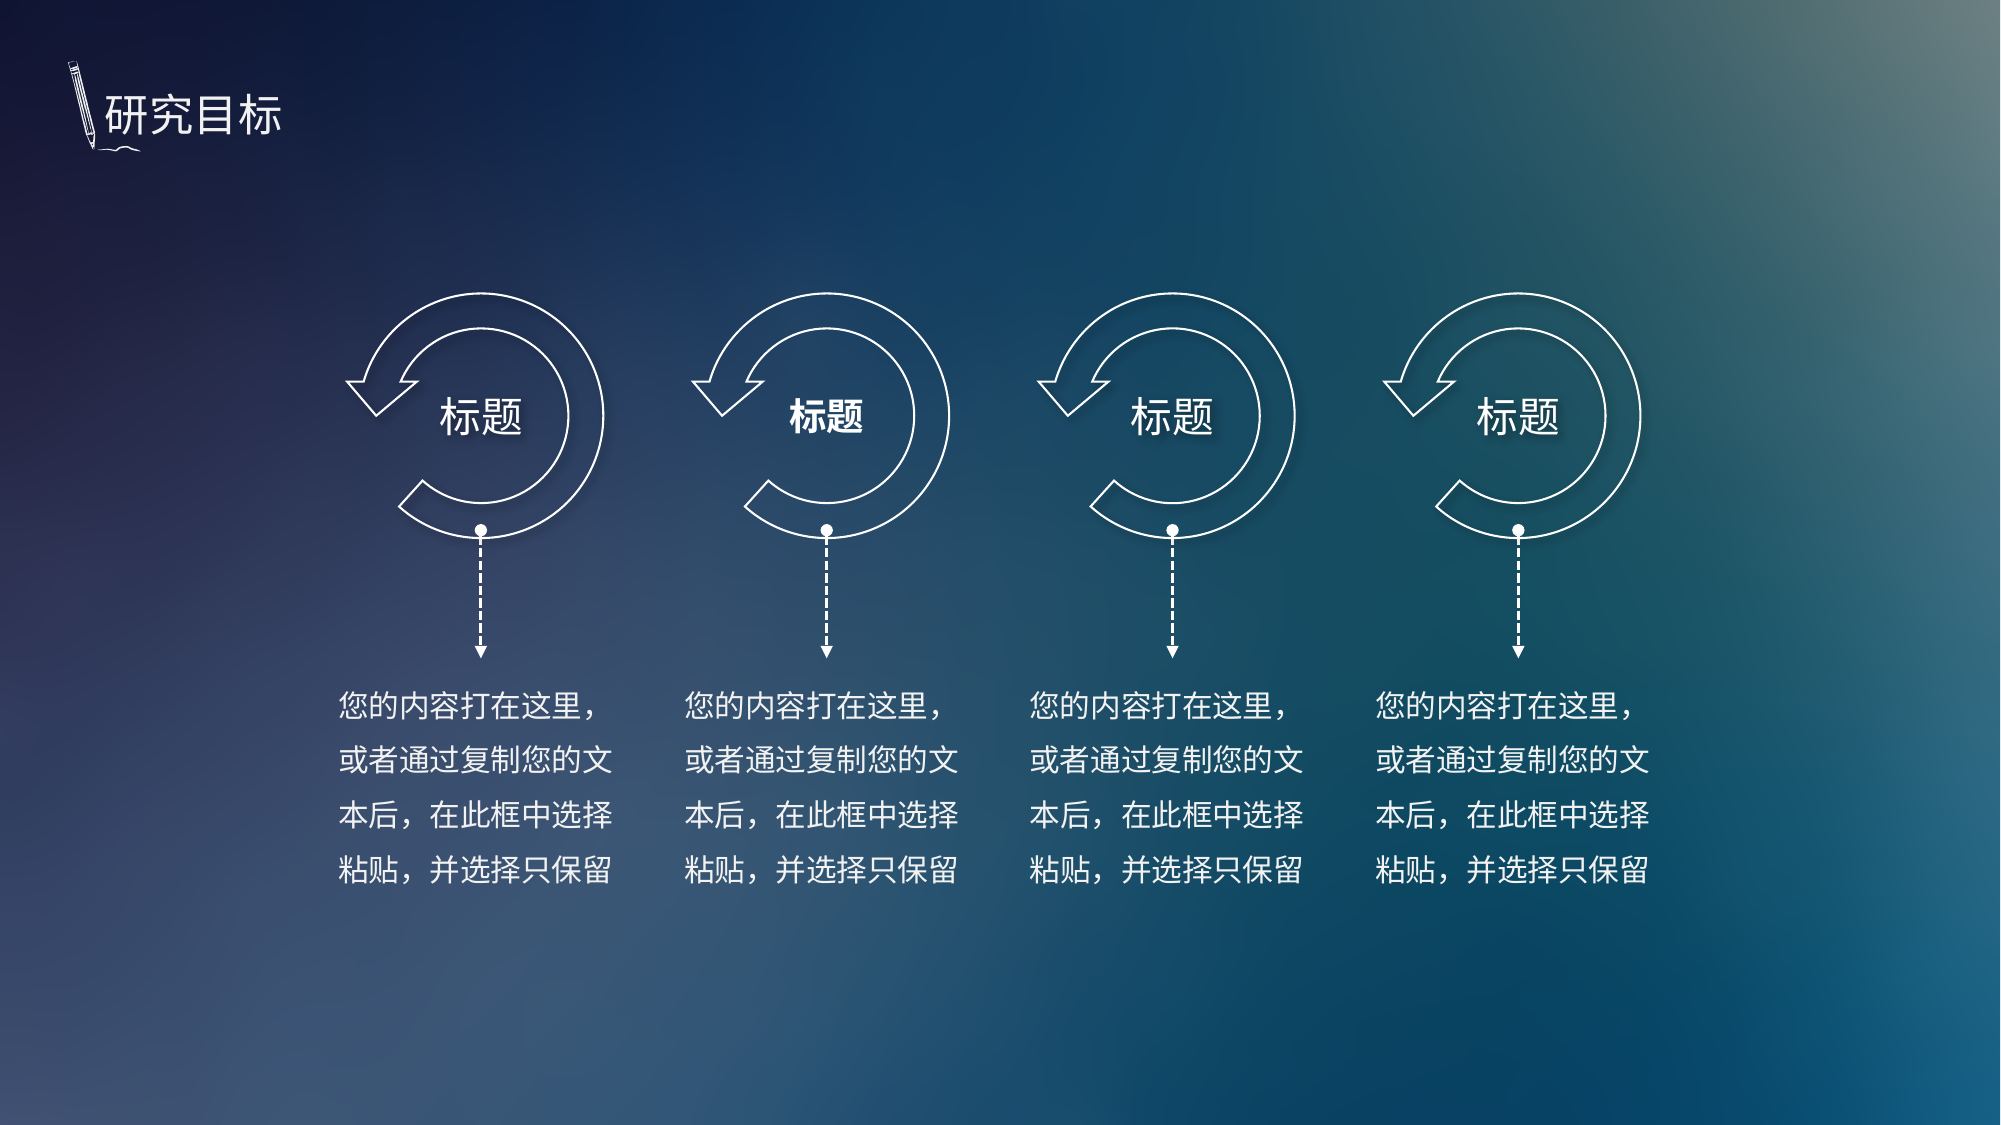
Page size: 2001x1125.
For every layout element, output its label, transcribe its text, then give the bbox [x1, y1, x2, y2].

text_box 标题 [692, 293, 950, 539]
text_box 标题 [344, 292, 605, 540]
text_box 您的内容打在这里，或者通过复制您的文本后，在此框中选择粘贴，并选择只保留 [669, 660, 978, 896]
text_box 您的内容打在这里，或者通过复制您的文本后，在此框中选择粘贴，并选择只保留 [1014, 660, 1323, 896]
text_box 您的内容打在这里，或者通过复制您的文本后，在此框中选择粘贴，并选择只保留 [1360, 660, 1669, 896]
text_box 研究目标 [141, 79, 475, 148]
text_box 您的内容打在这里，或者通过复制您的文本后，在此框中选择粘贴，并选择只保留 [323, 660, 632, 896]
text_box 标题 [1036, 292, 1296, 540]
picture [0, 0, 2001, 1125]
text_box 标题 [1381, 292, 1642, 540]
